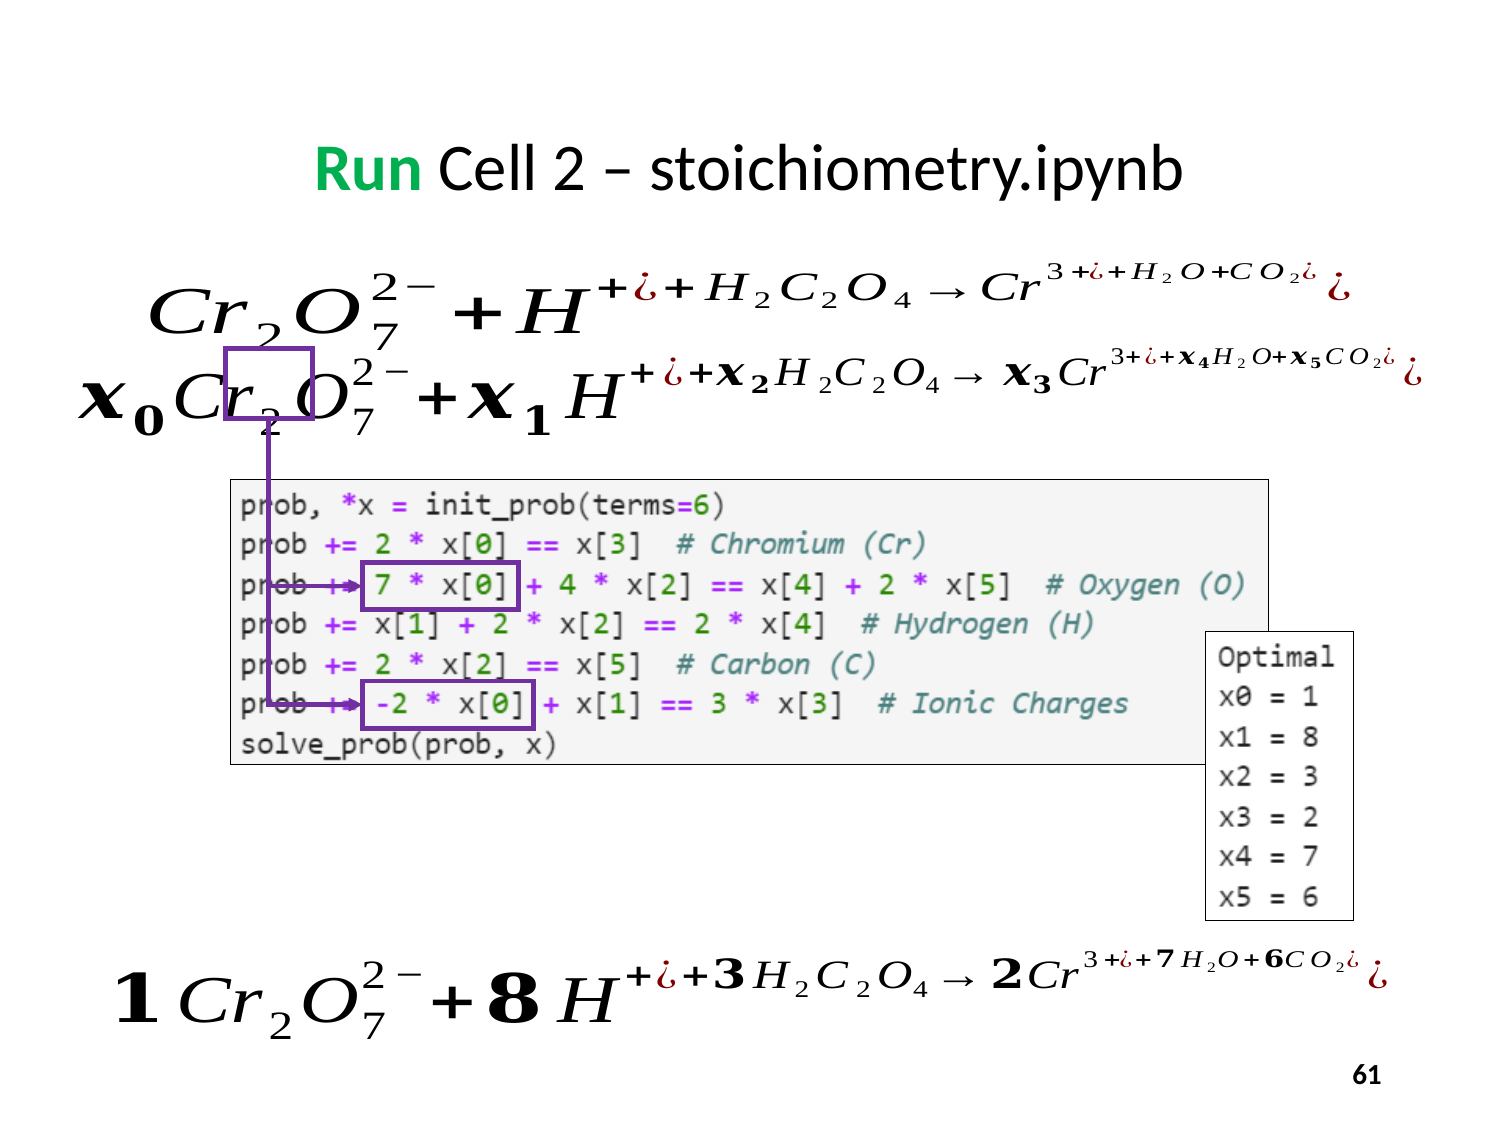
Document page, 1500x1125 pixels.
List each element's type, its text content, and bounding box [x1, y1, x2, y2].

text_box [224, 347, 313, 419]
title Run Cell 2 – stoichiometry.ipynb [103, 59, 1397, 278]
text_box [172, 514, 459, 609]
slide_number 61 [1059, 1042, 1397, 1103]
picture [230, 479, 1354, 921]
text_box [231, 455, 400, 514]
